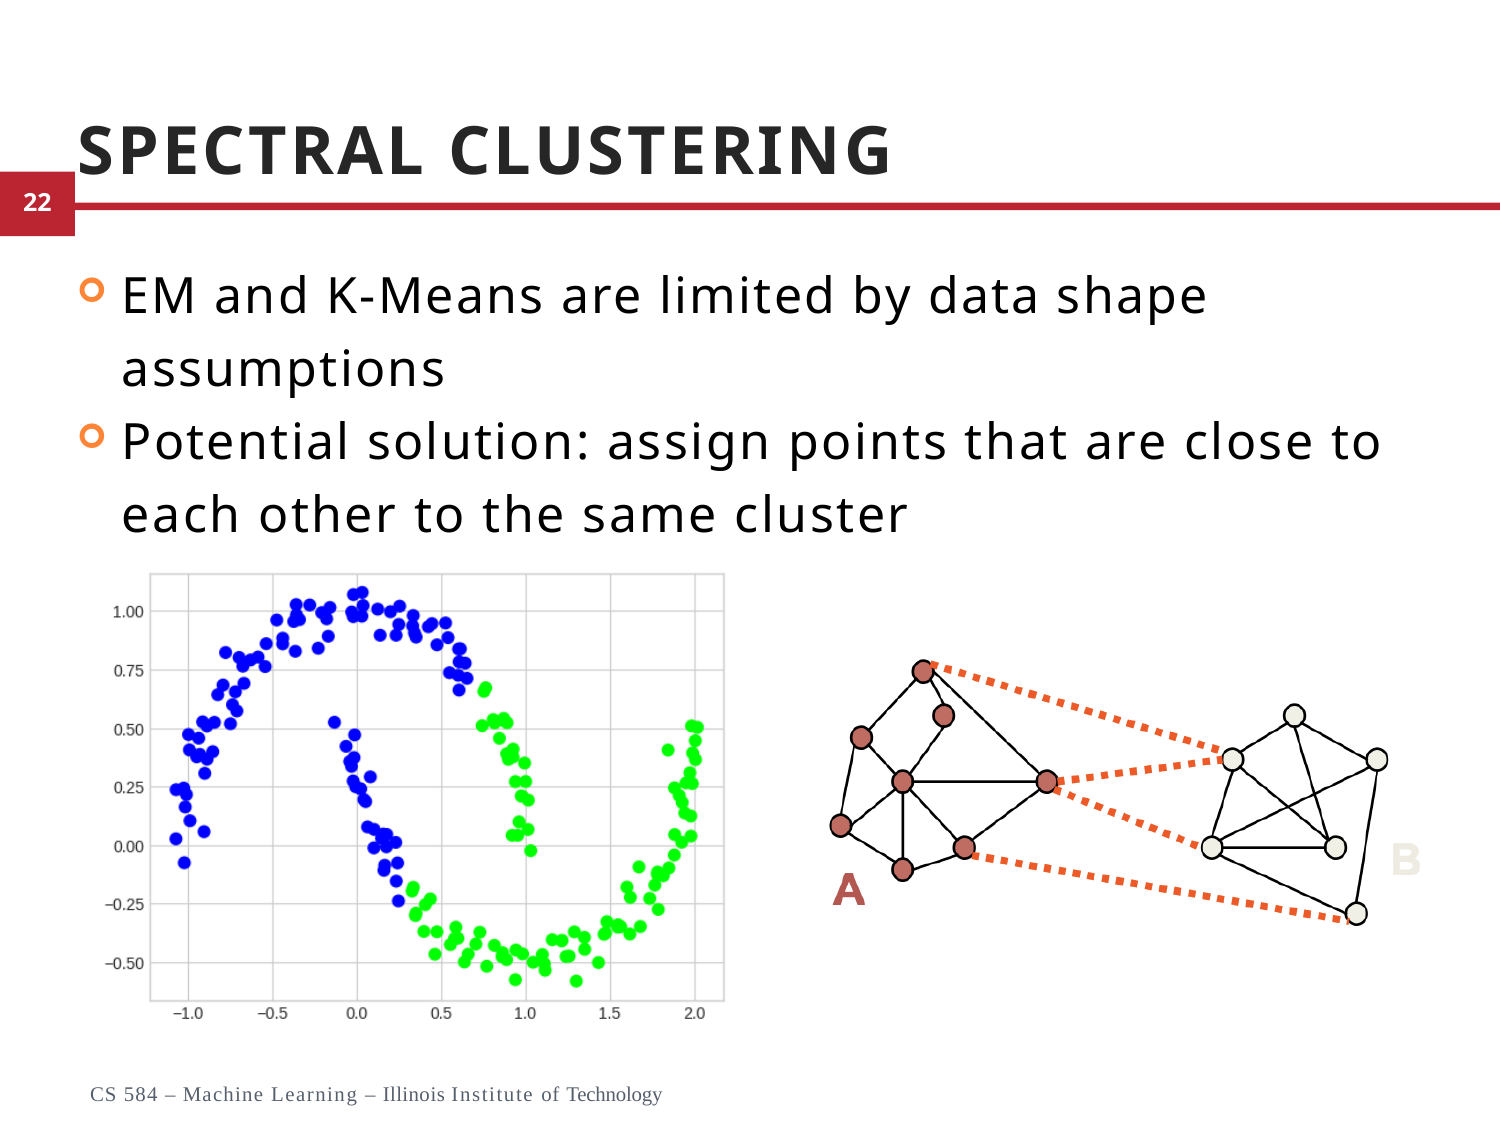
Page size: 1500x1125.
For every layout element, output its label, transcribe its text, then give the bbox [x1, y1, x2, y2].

footer CS 584 – Machine Learning – Illinois Institute of Technology [87, 1080, 680, 1125]
picture [91, 561, 1486, 1035]
title Spectral Clustering [75, 0, 1425, 188]
text_box EM and K-Means are limited by data shape assumptions Potential solution: assign points that are close to each other to the same cluster [74, 249, 1488, 542]
